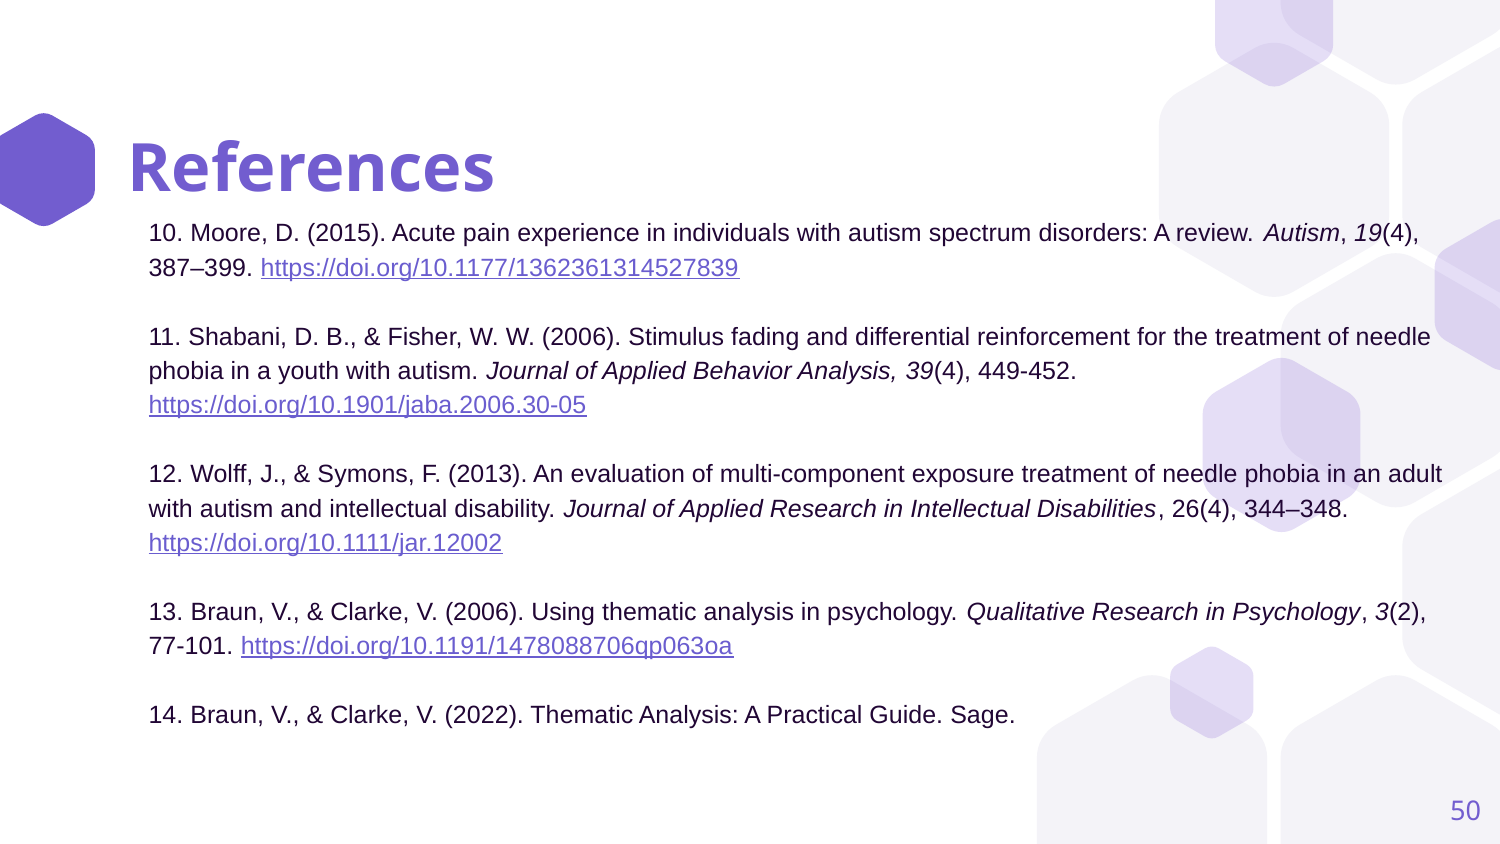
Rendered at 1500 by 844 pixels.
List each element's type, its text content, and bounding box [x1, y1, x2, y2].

list 10. Moore, D. (2015). Acute pain experience in individuals with autism spectrum disorders: A review. Autism, 19(4), 387–399. https://doi.org/10.1177/1362361314527839 11. Shabani, D. B., & Fisher, W. W. (2006). Stimulus fading and differential reinforcement for the treatment of needle phobia in a youth with autism. Journal of Applied Behavior Analysis, 39(4), 449-452. https://doi.org/10.1901/jaba.2006.30-05 12. Wolff, J., & Symons, F. (2013). An evaluation of multi‐component exposure treatment of needle phobia in an adult with autism and intellectual disability. Journal of Applied Research in Intellectual Disabilities, 26(4), 344–348. https://doi.org/10.1111/jar.12002 13. Braun, V., & Clarke, V. (2006). Using thematic analysis in psychology. Qualitative Research in Psychology, 3(2), 77-101. https://doi.org/10.1191/1478088706qp063oa 14. Braun, V., & Clarke, V. (2022). Thematic Analysis: A Practical Guide. Sage. [127, 212, 1455, 780]
title References [127, 137, 1114, 203]
slide_number 50 [1391, 779, 1482, 844]
